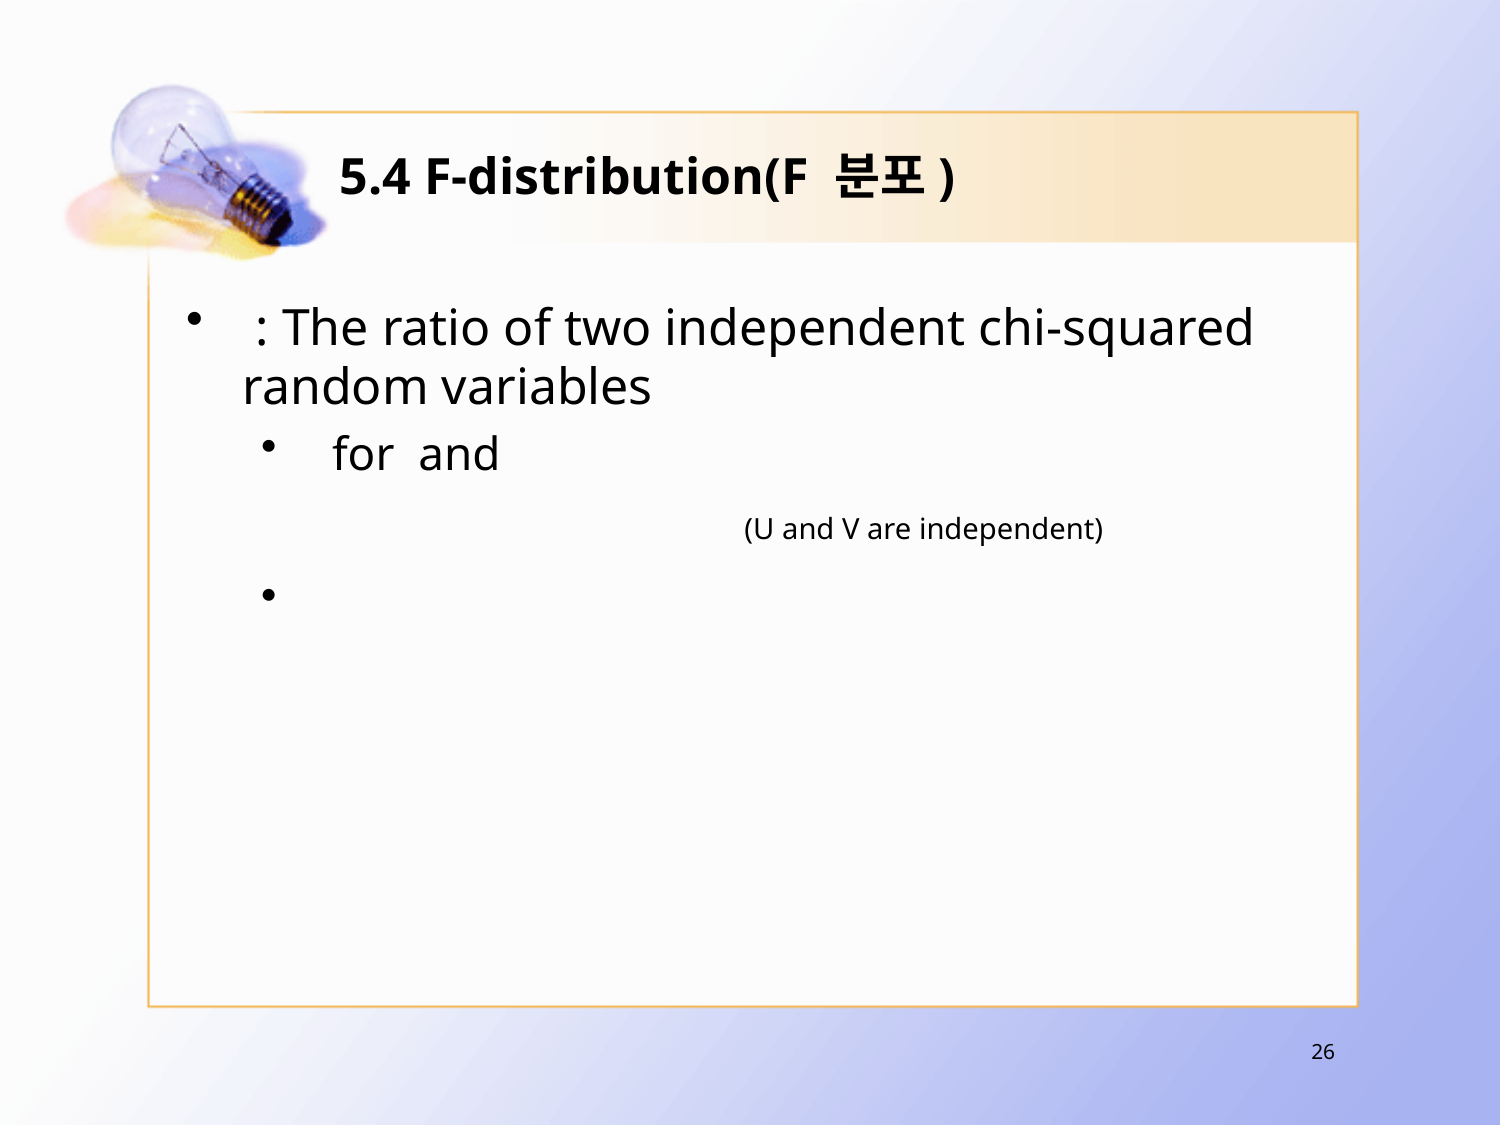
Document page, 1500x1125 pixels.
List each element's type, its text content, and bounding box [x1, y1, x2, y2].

picture [0, 0, 1500, 1125]
text_box (U and V are independent) [729, 503, 1119, 554]
title 5.4 F-distribution(F 분포) [324, 134, 1459, 222]
slide_number 26 [1237, 1025, 1350, 1075]
